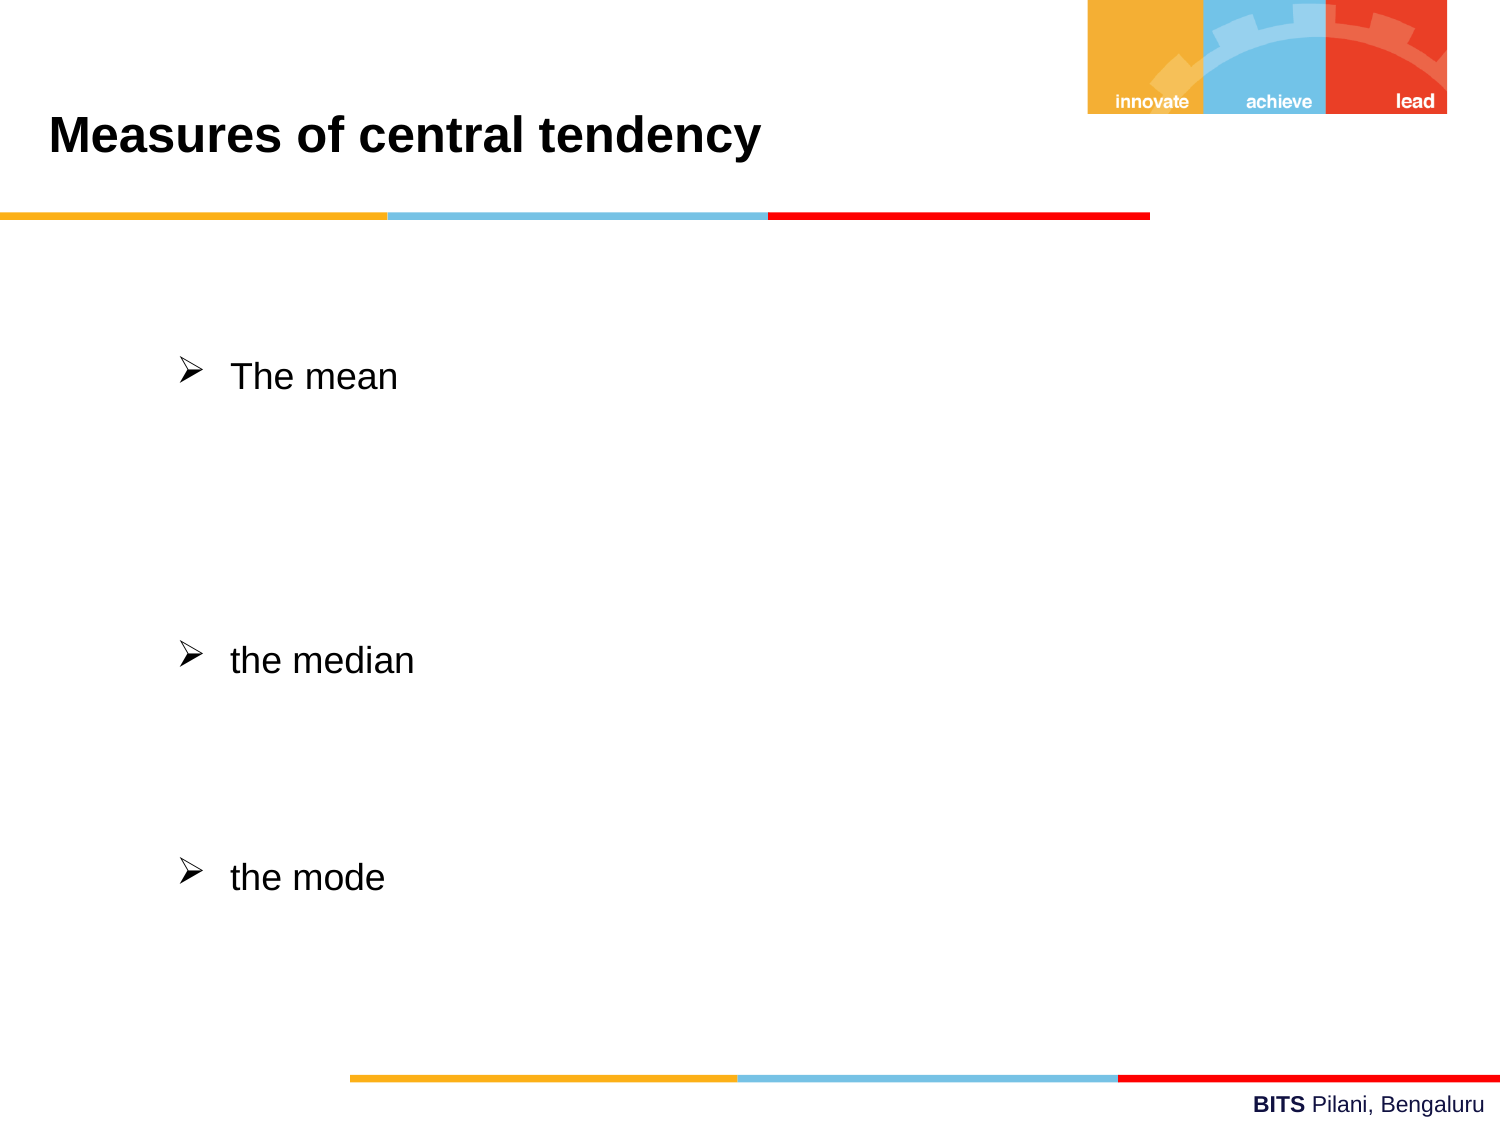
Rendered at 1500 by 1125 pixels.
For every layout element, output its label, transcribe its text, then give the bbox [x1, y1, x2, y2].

list The mean the median the mode [73, 277, 1426, 1014]
title Measures of central tendency [0, 45, 1350, 233]
picture [1087, 0, 1448, 114]
